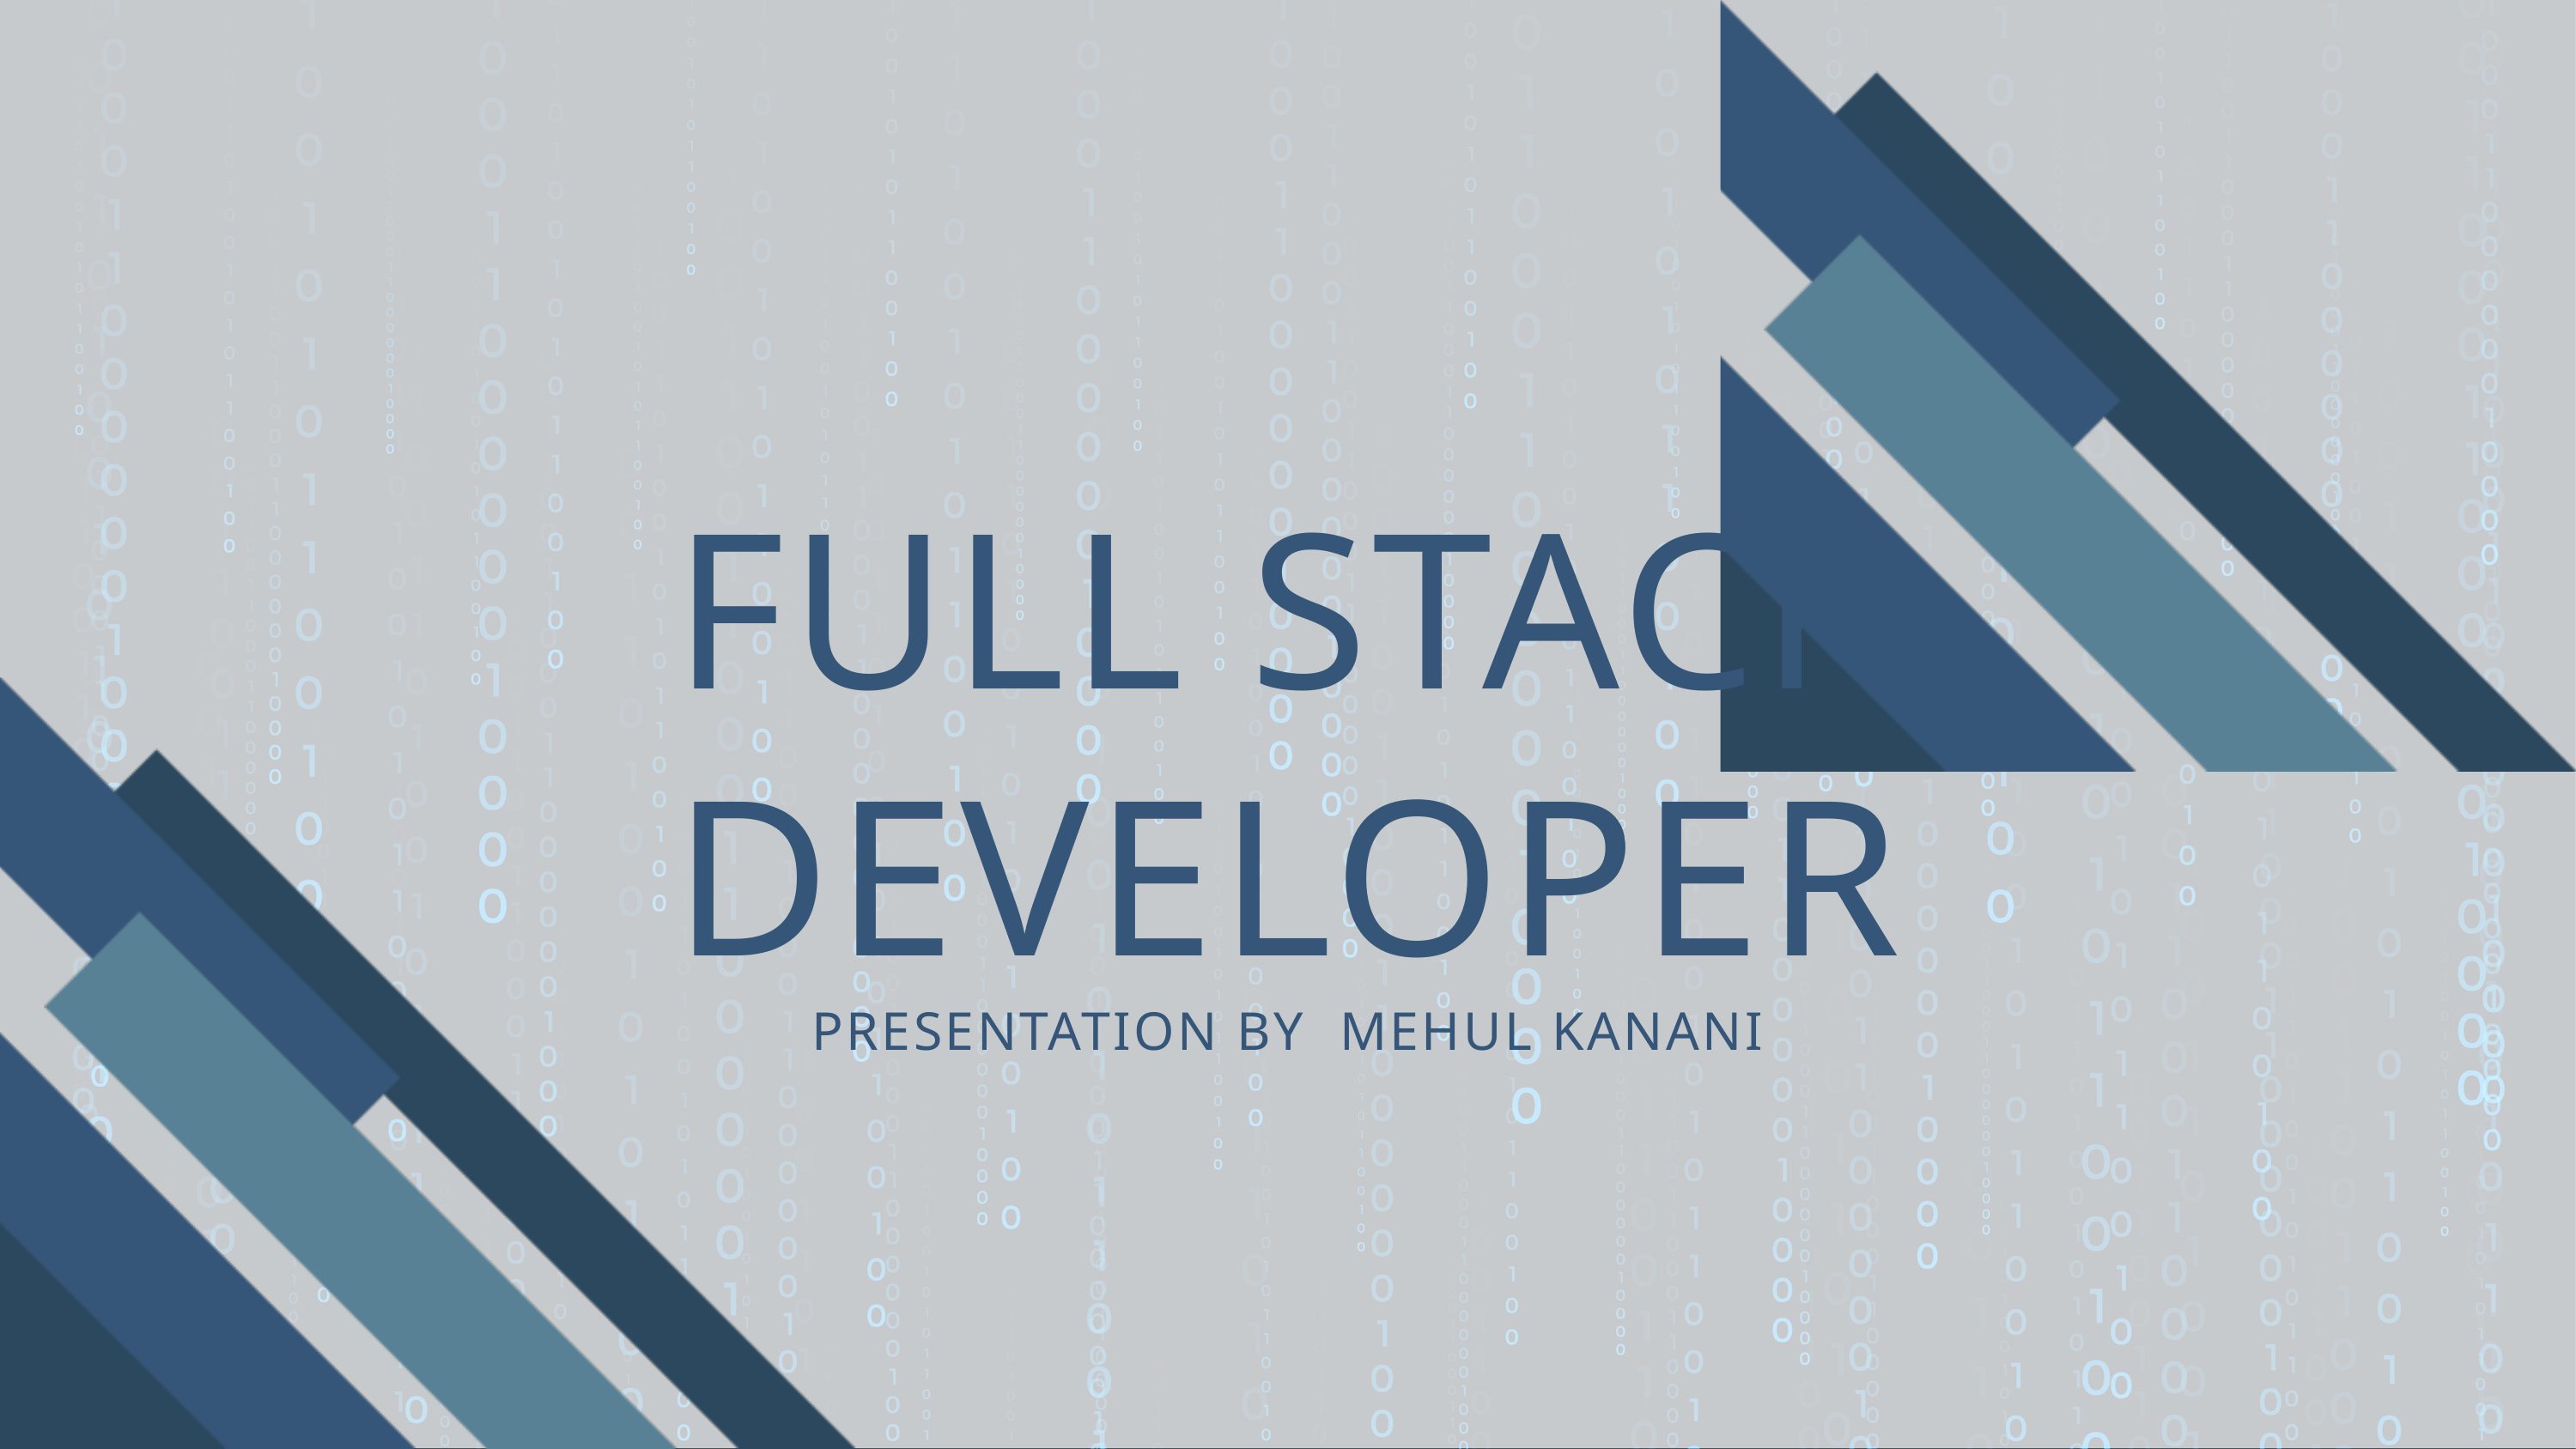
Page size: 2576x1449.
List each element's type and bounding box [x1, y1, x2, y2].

text_box [0, 0, 2576, 1449]
